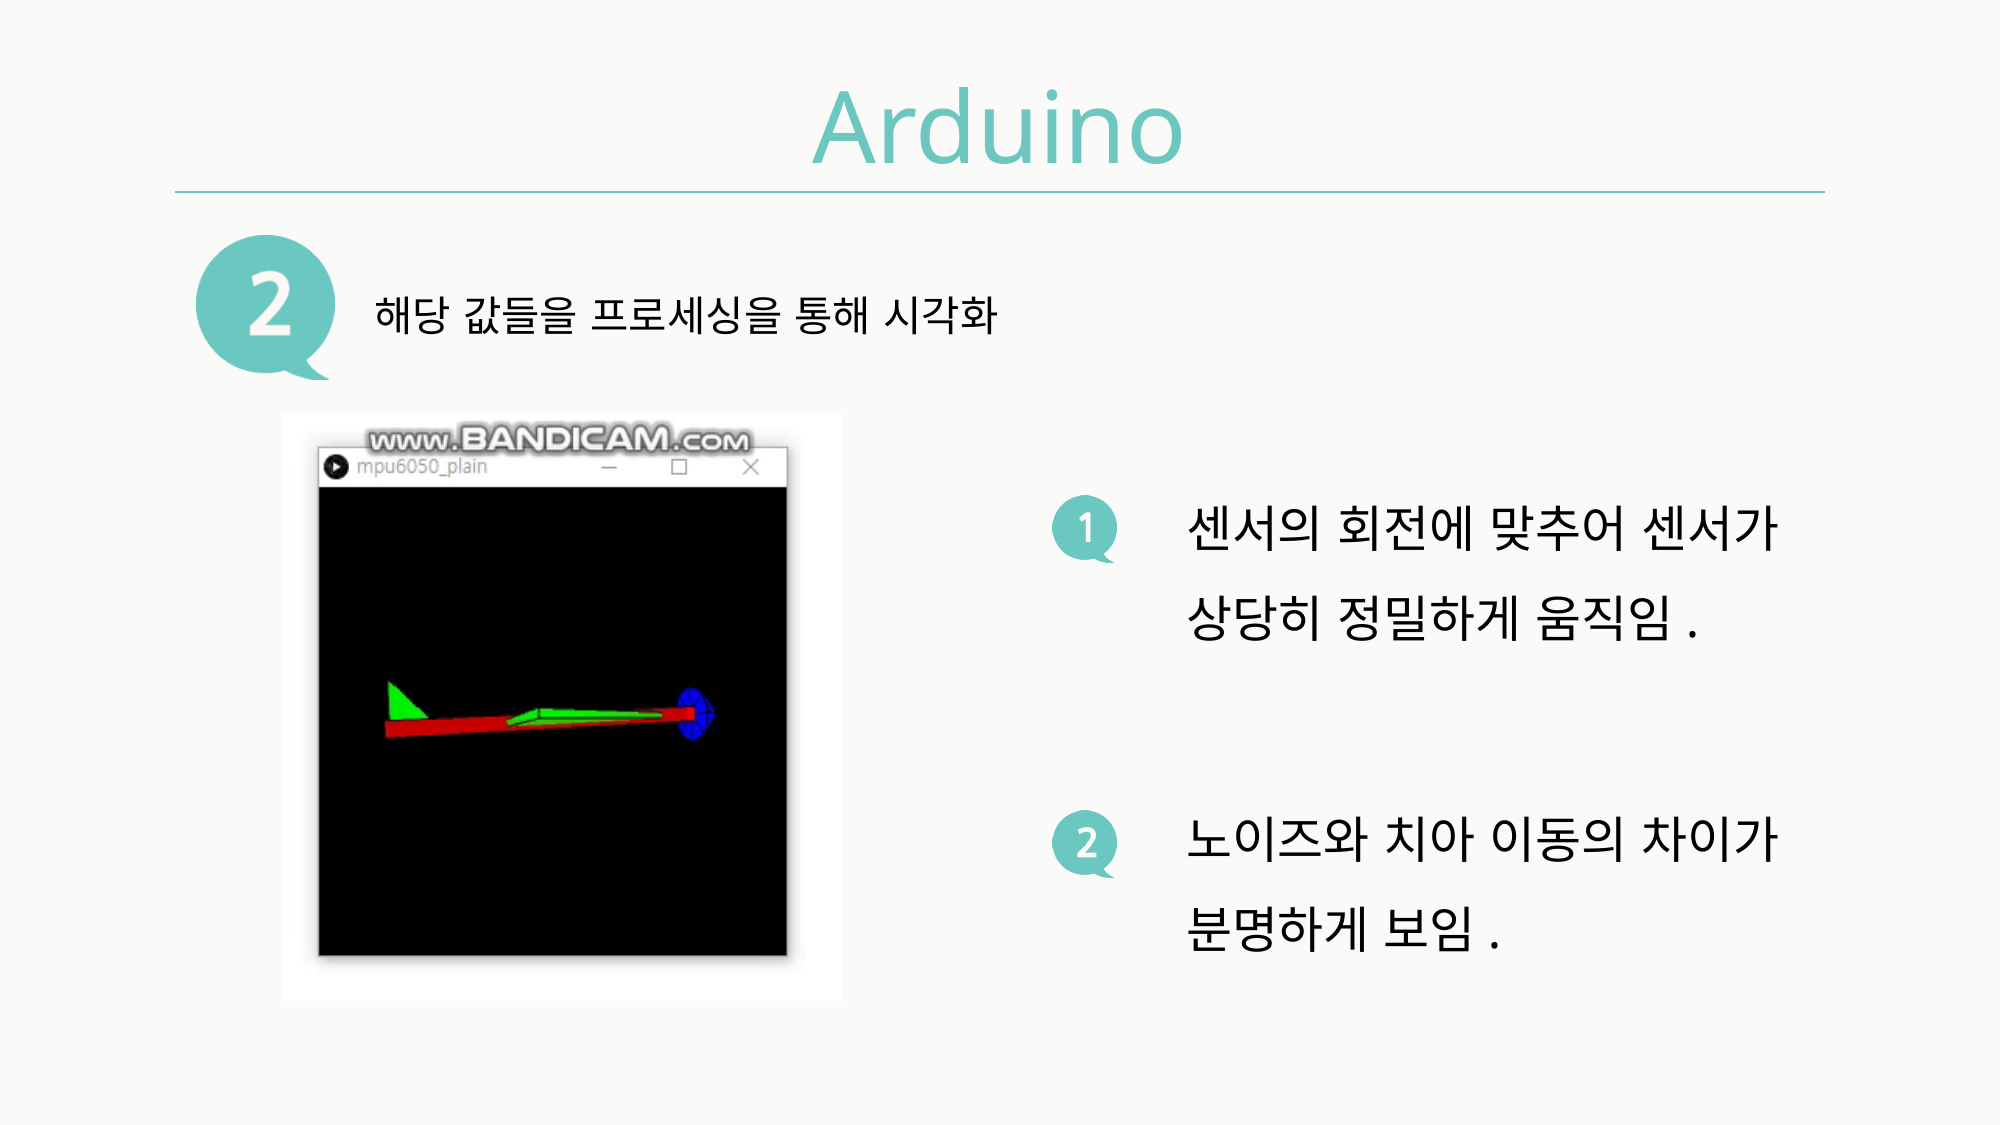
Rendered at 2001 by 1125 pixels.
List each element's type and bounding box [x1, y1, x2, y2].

picture [0, 0, 2000, 1125]
text_box [281, 413, 844, 1002]
